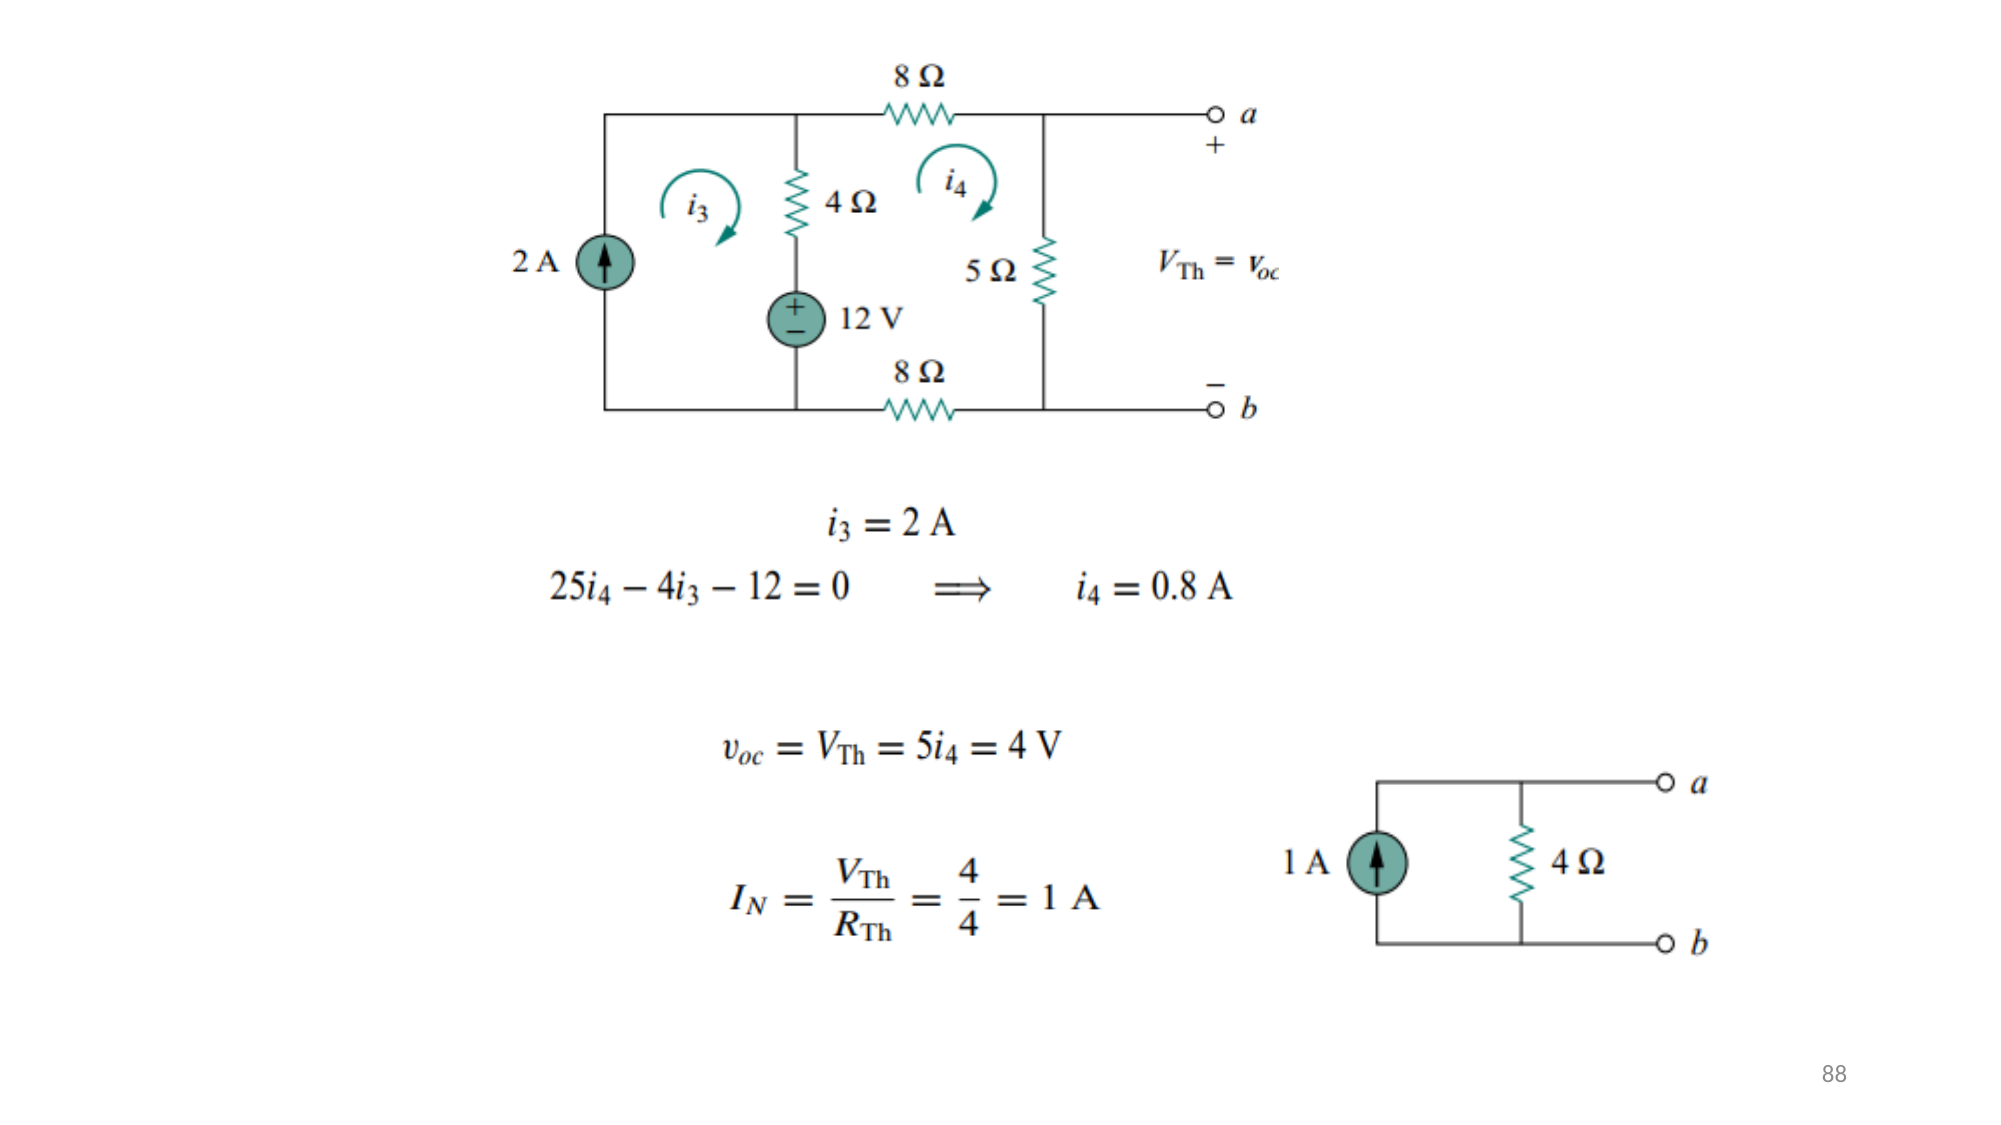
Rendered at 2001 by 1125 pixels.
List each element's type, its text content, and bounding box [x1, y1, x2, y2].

picture [699, 834, 1102, 950]
picture [537, 474, 1750, 964]
picture [499, 49, 1279, 438]
slide_number 88 [1412, 1042, 1863, 1103]
